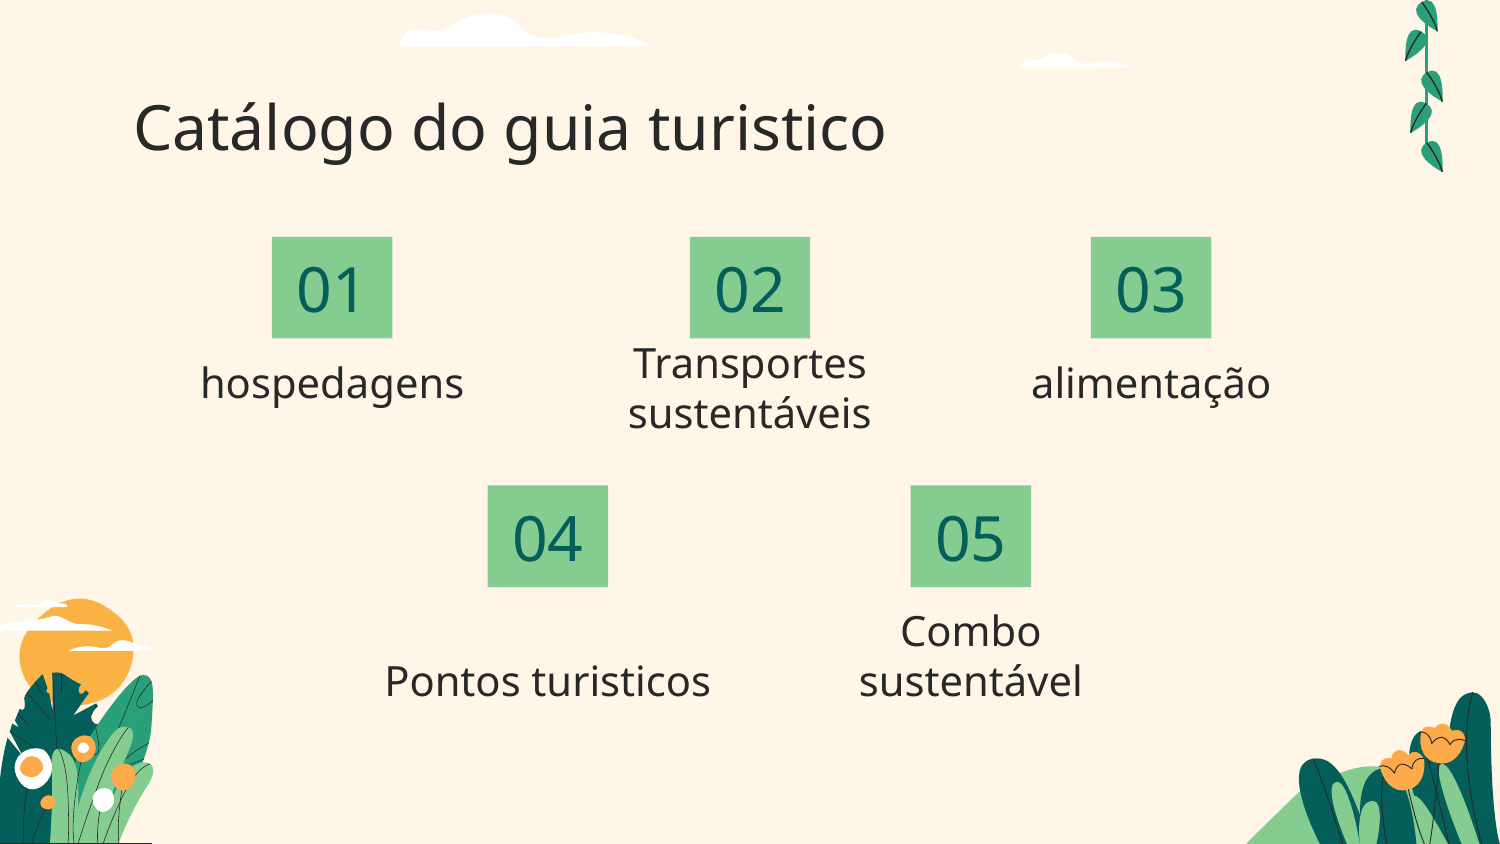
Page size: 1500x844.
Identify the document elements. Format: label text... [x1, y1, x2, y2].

title 05 [910, 485, 1032, 588]
subtitle hospedagens [143, 353, 522, 422]
title 04 [487, 485, 609, 588]
title 02 [689, 236, 811, 339]
title 03 [1090, 236, 1212, 339]
title 01 [271, 236, 393, 339]
title Catálogo do guia turistico [118, 72, 1382, 167]
subtitle Combo sustentável [781, 651, 1160, 720]
subtitle Transportes sustentáveis [560, 383, 940, 452]
subtitle alimentação [962, 353, 1341, 422]
subtitle Pontos turisticos [358, 651, 737, 720]
